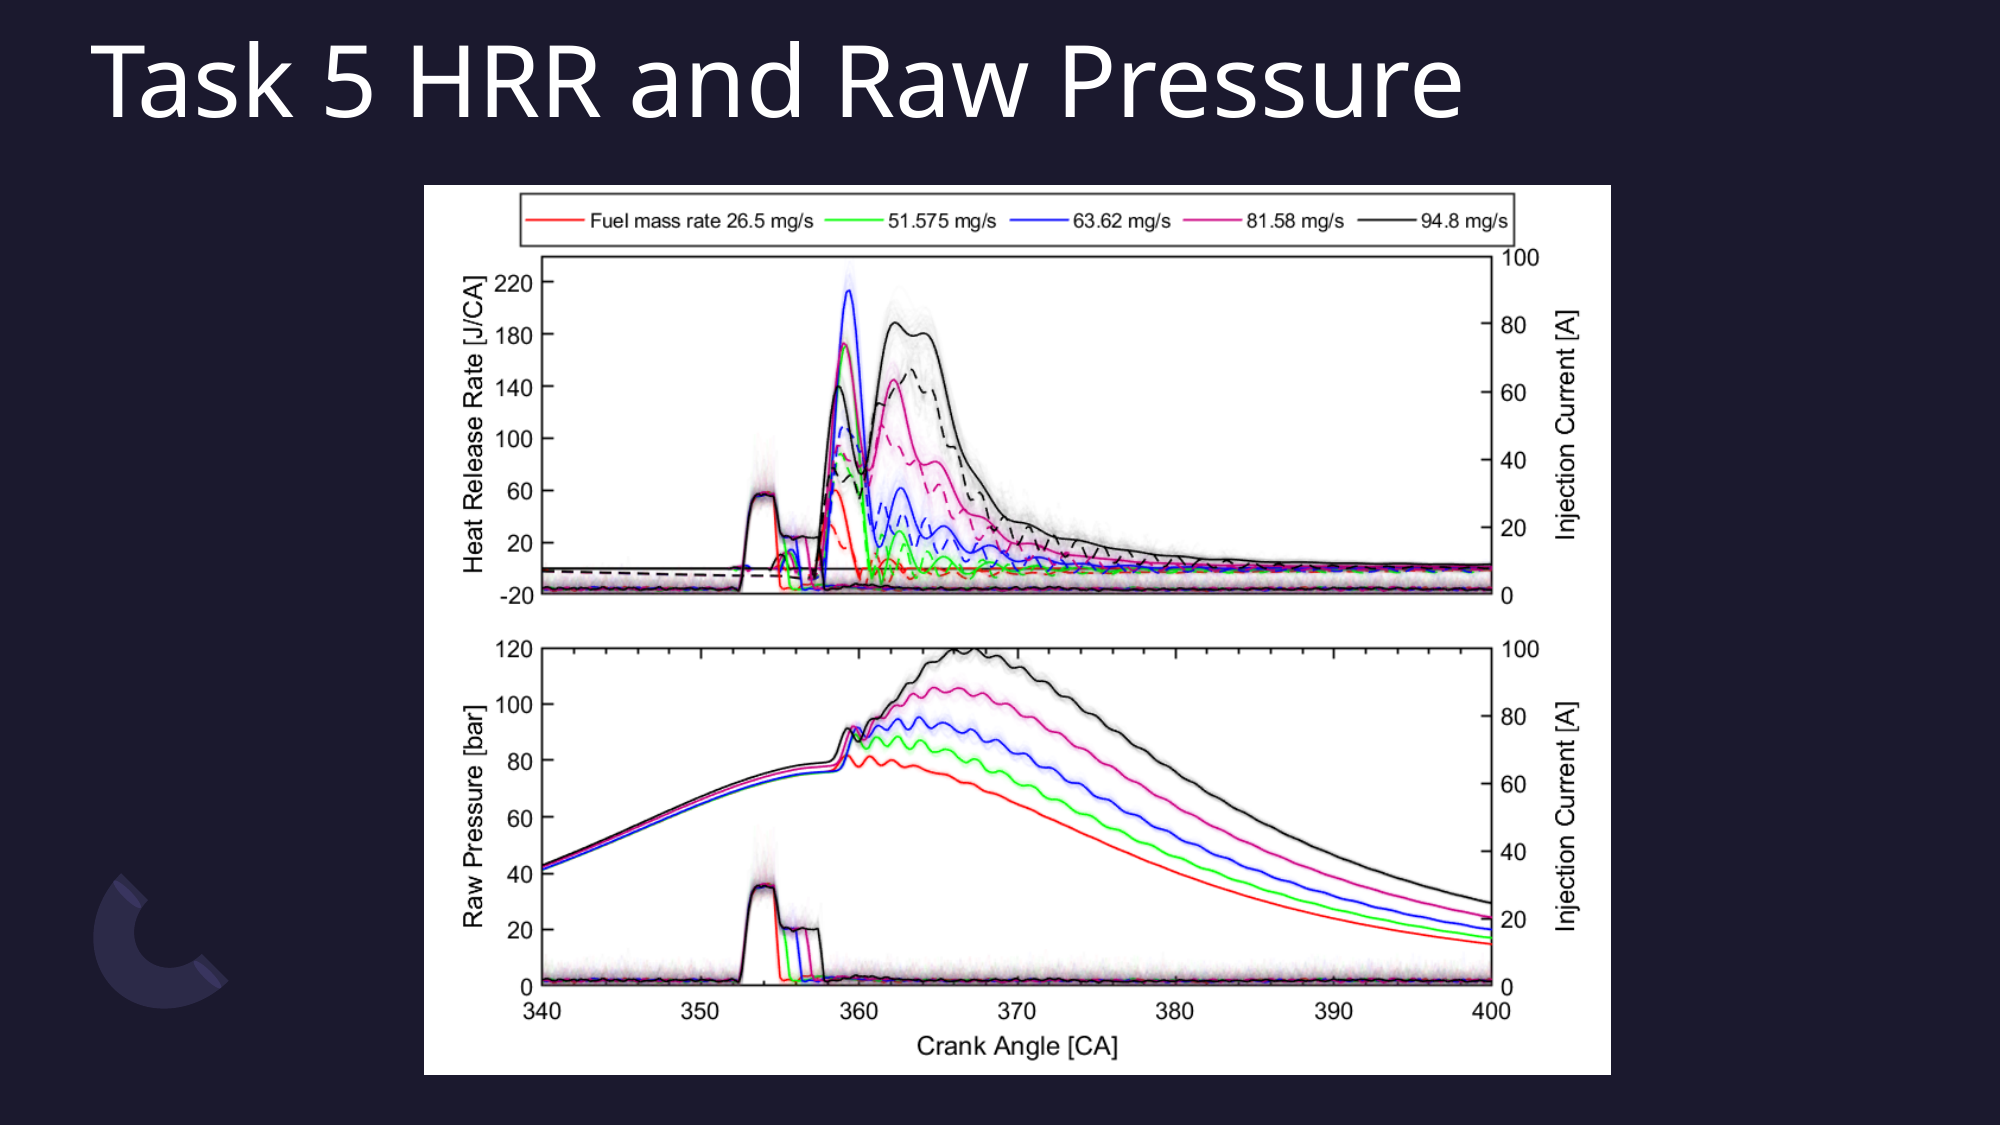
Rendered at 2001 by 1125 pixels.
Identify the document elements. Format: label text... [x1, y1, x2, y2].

title Task 5 HRR and Raw Pressure [90, 31, 1910, 186]
picture [424, 185, 1611, 1076]
